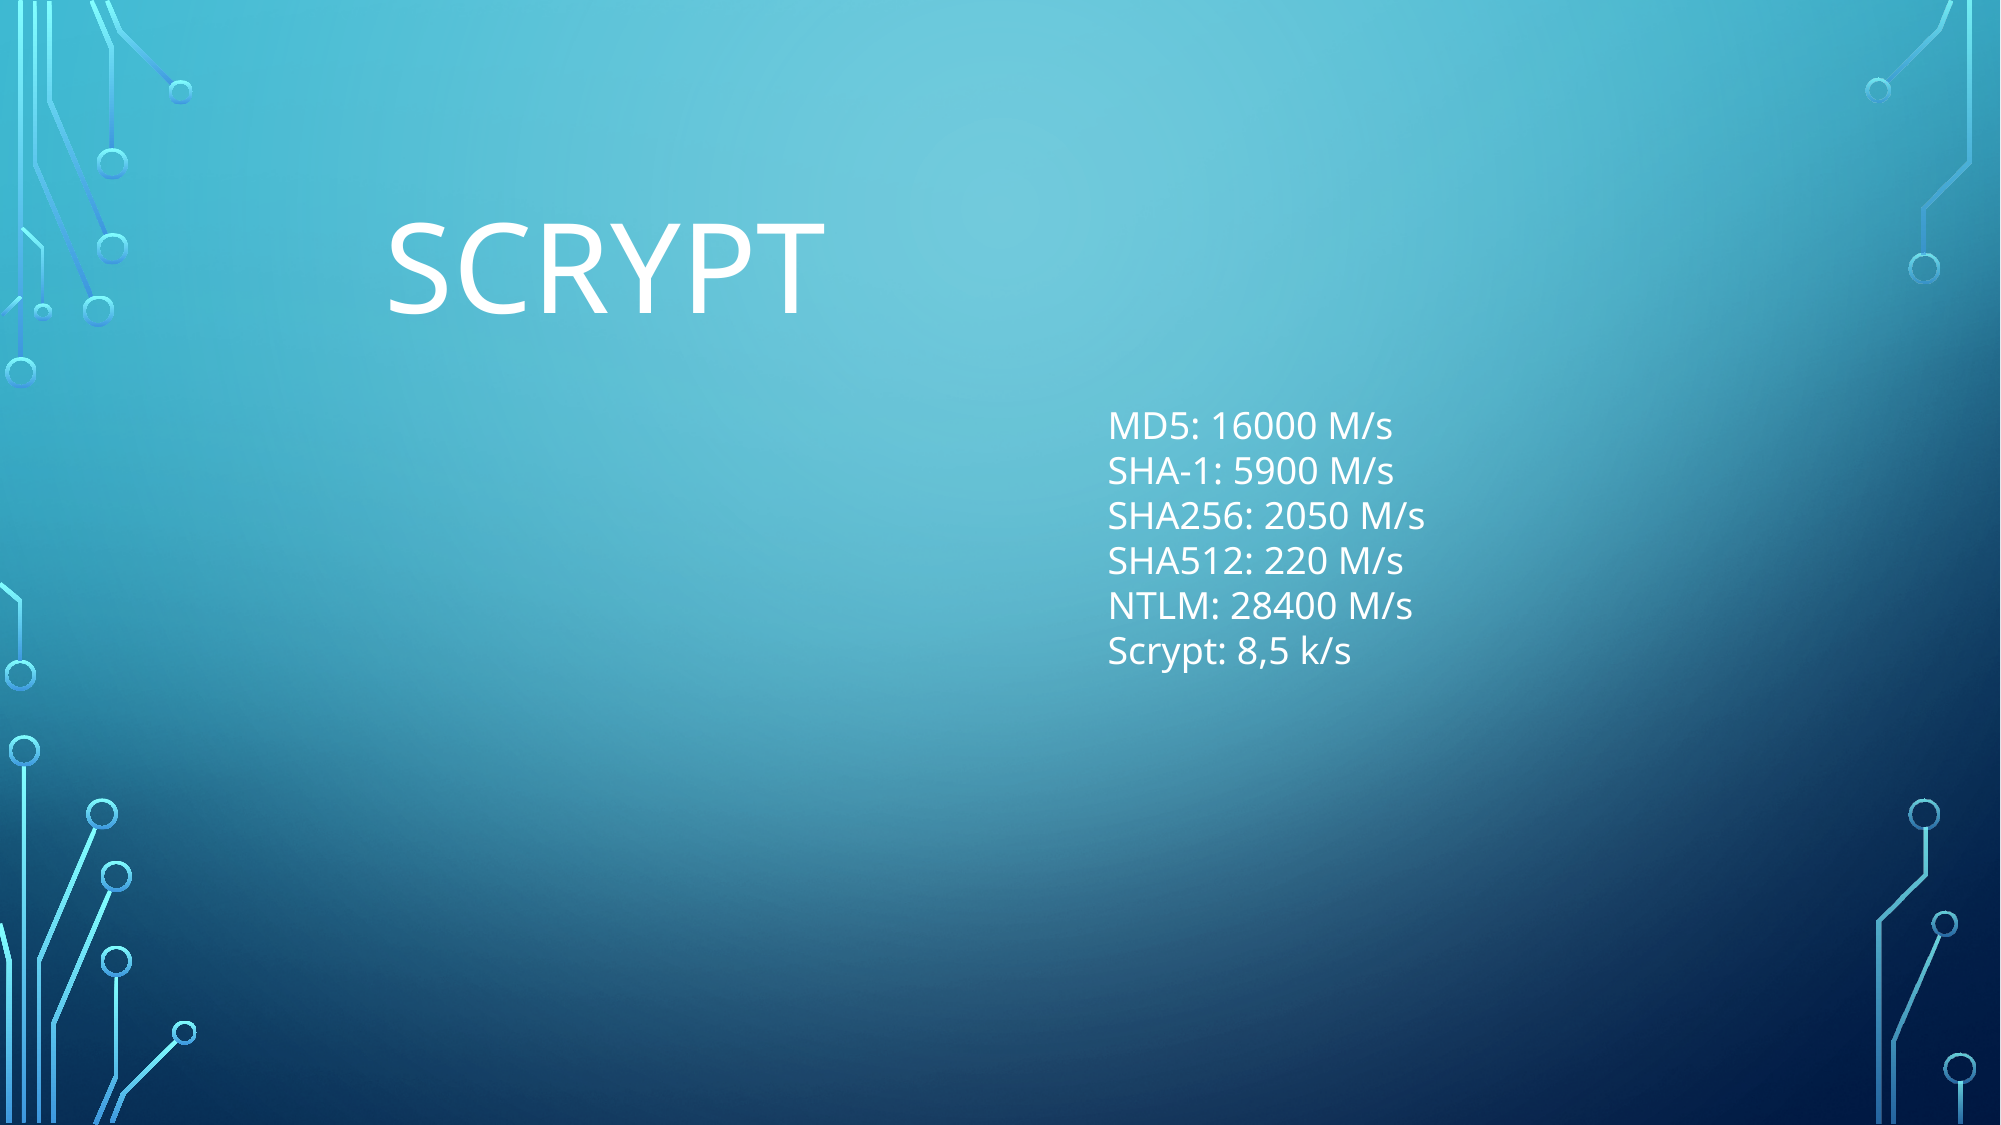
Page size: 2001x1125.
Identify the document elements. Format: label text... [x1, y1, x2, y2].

text_box MD5: 16000 M/s SHA-1: 5900 M/s SHA256: 2050 M/s SHA512: 220 M/s NTLM: 28400 M/s Scrypt: 8,5 k/s [1092, 394, 1532, 724]
title Scrypt [187, 101, 1025, 446]
